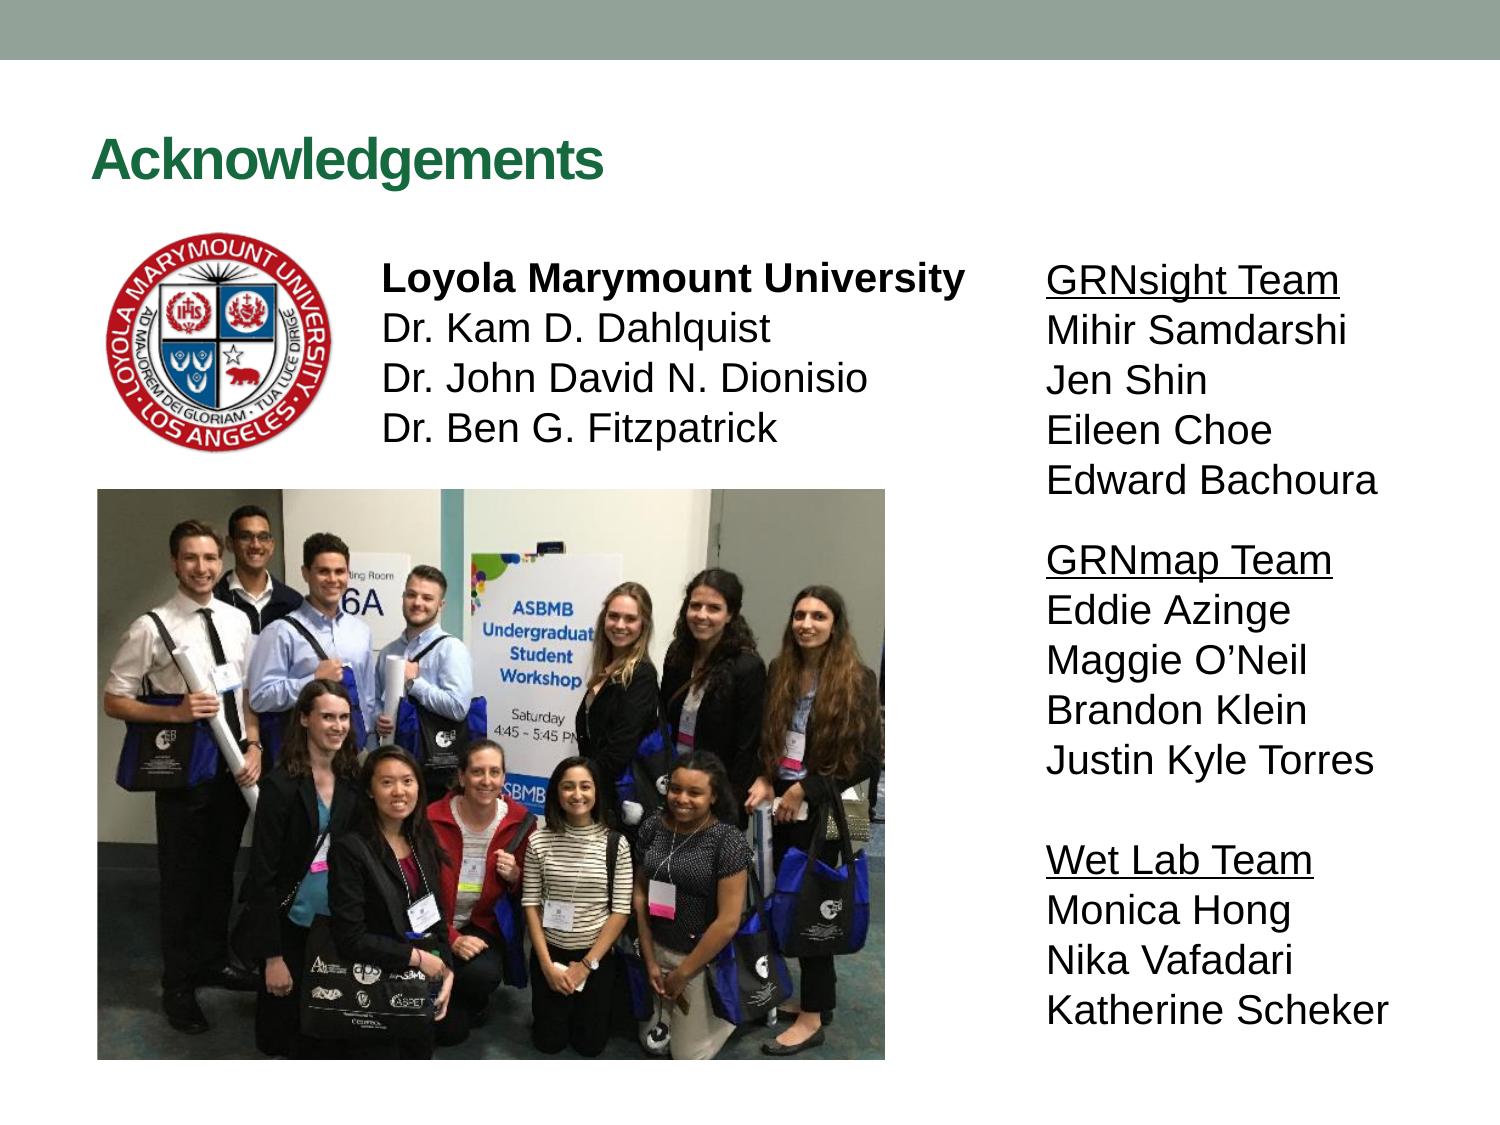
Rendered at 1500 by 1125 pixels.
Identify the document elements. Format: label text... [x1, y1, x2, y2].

title Acknowledgements [75, 75, 1425, 238]
text_box Loyola Marymount University Dr. Kam D. Dahlquist Dr. John David N. Dionisio Dr. Ben G. Fitzpatrick [366, 243, 1117, 459]
list GRNsight Team Mihir Samdarshi Jen Shin Eileen Choe Edward Bachoura GRNmap Team Eddie Azinge Maggie O’Neil Brandon Klein Justin Kyle Torres Wet Lab Team Monica Hong Nika Vafadari Katherine Scheker [1030, 237, 1471, 1060]
picture [97, 225, 340, 461]
picture [97, 489, 886, 1060]
